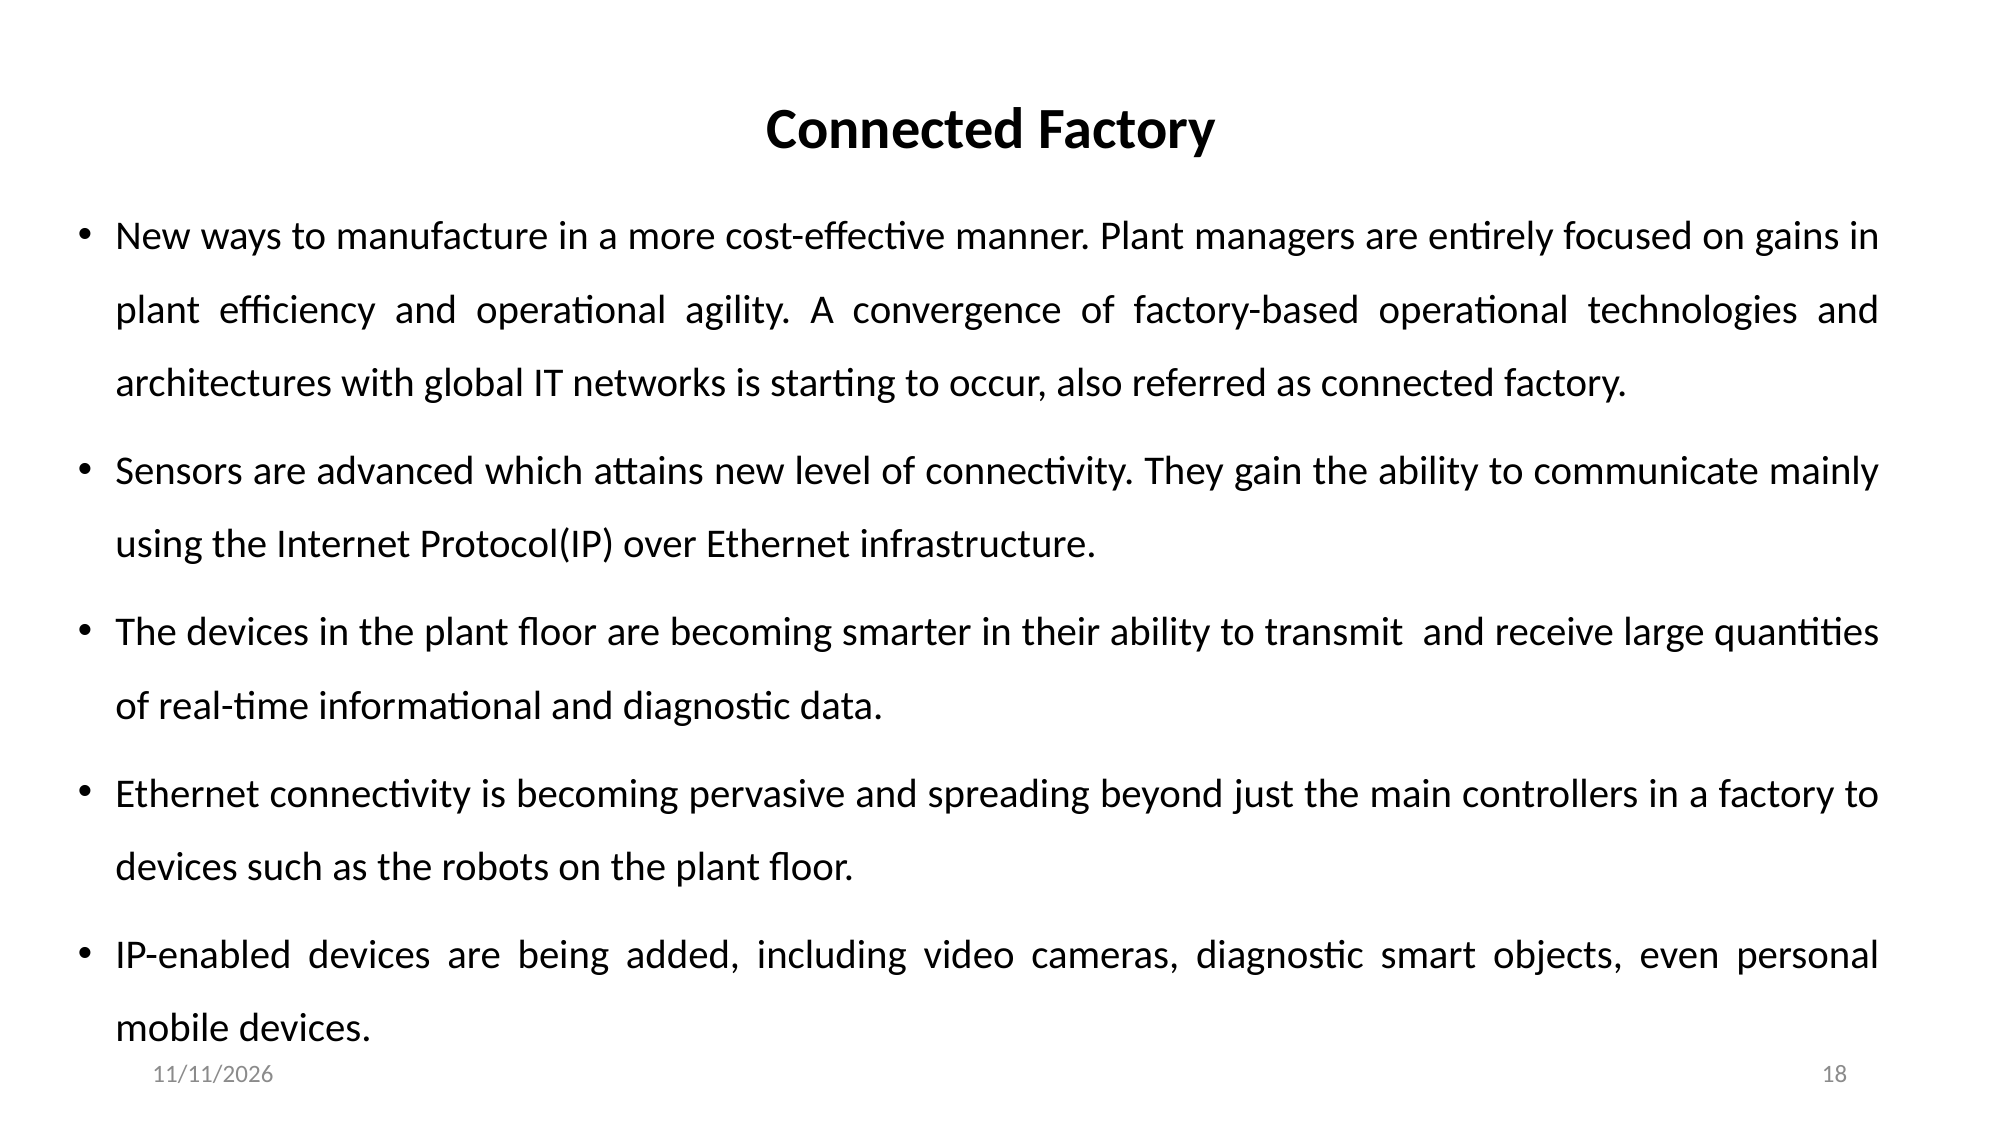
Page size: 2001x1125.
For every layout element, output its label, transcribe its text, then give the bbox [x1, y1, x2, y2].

list New ways to manufacture in a more cost-effective manner. Plant managers are entirely focused on gains in plant efficiency and operational agility. A convergence of factory-based operational technologies and architectures with global IT networks is starting to occur, also referred as connected factory. Sensors are advanced which attains new level of connectivity. They gain the ability to communicate mainly using the Internet Protocol(IP) over Ethernet infrastructure. The devices in the plant floor are becoming smarter in their ability to transmit and receive large quantities of real-time informational and diagnostic data. Ethernet connectivity is becoming pervasive and spreading beyond just the main controllers in a factory to devices such as the robots on the plant floor. IP-enabled devices are being added, including video cameras, diagnostic smart objects, even personal mobile devices. [63, 177, 1898, 1060]
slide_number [137, 1042, 588, 1103]
title Connected Factory [107, 81, 1875, 177]
slide_number 18 [1412, 1042, 1863, 1103]
